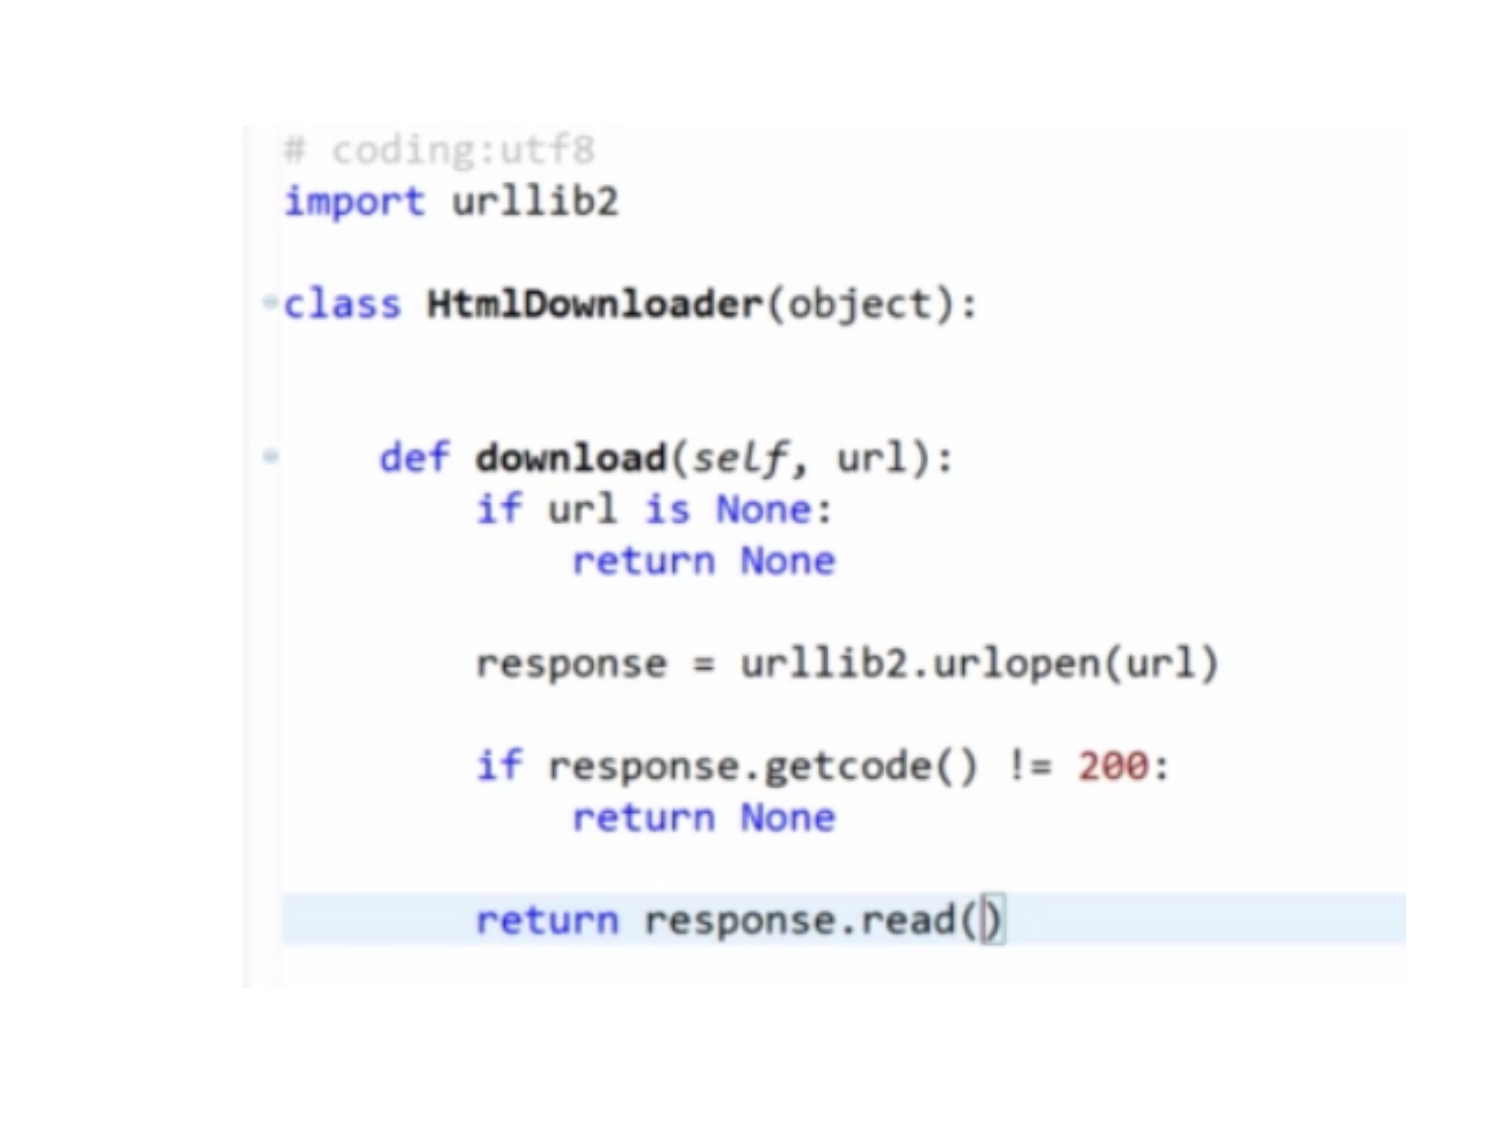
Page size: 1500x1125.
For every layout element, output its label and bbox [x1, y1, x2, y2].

picture [241, 125, 1406, 988]
